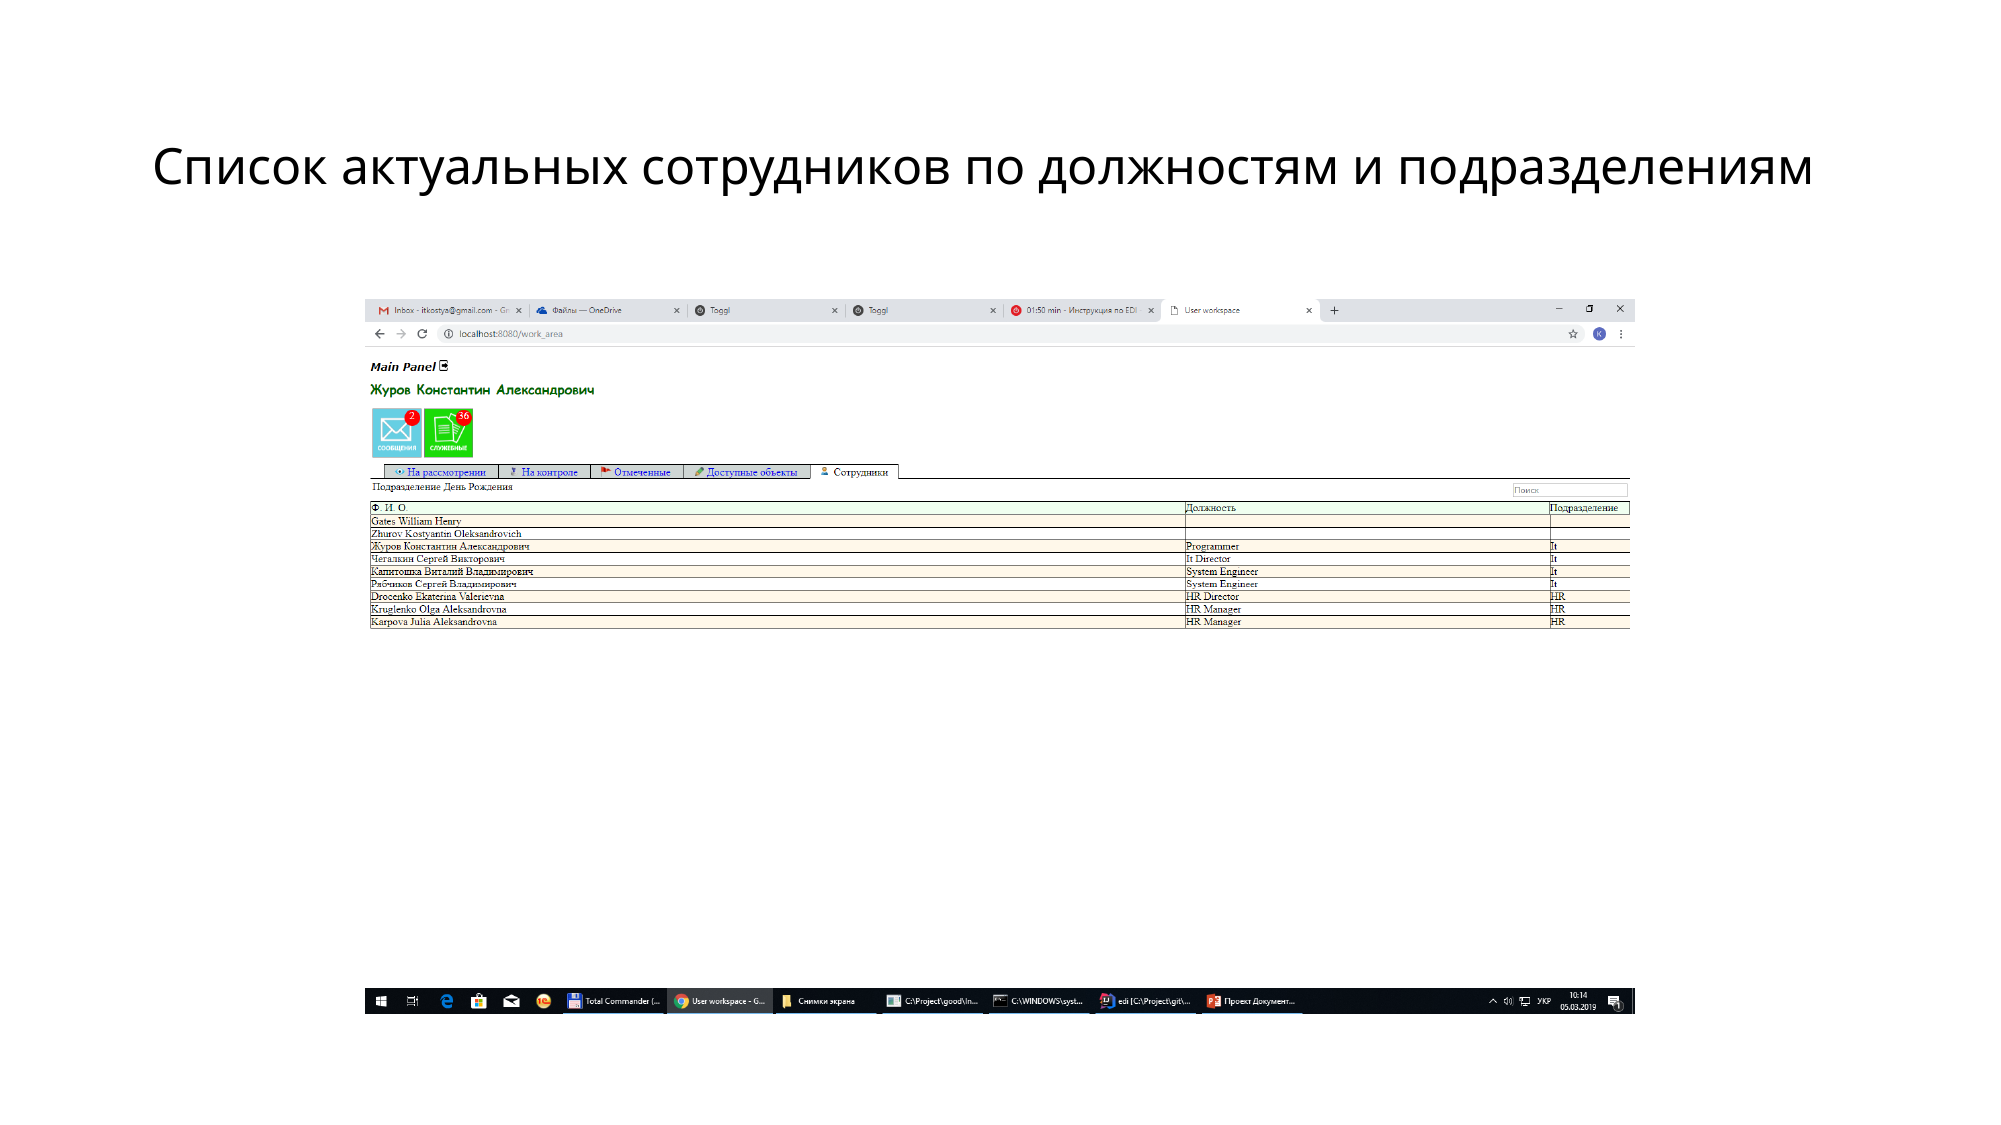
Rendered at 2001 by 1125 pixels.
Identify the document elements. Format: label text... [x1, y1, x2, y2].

title Список актуальных сотрудников по должностям и подразделениям [137, 59, 1863, 278]
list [365, 299, 1635, 1014]
